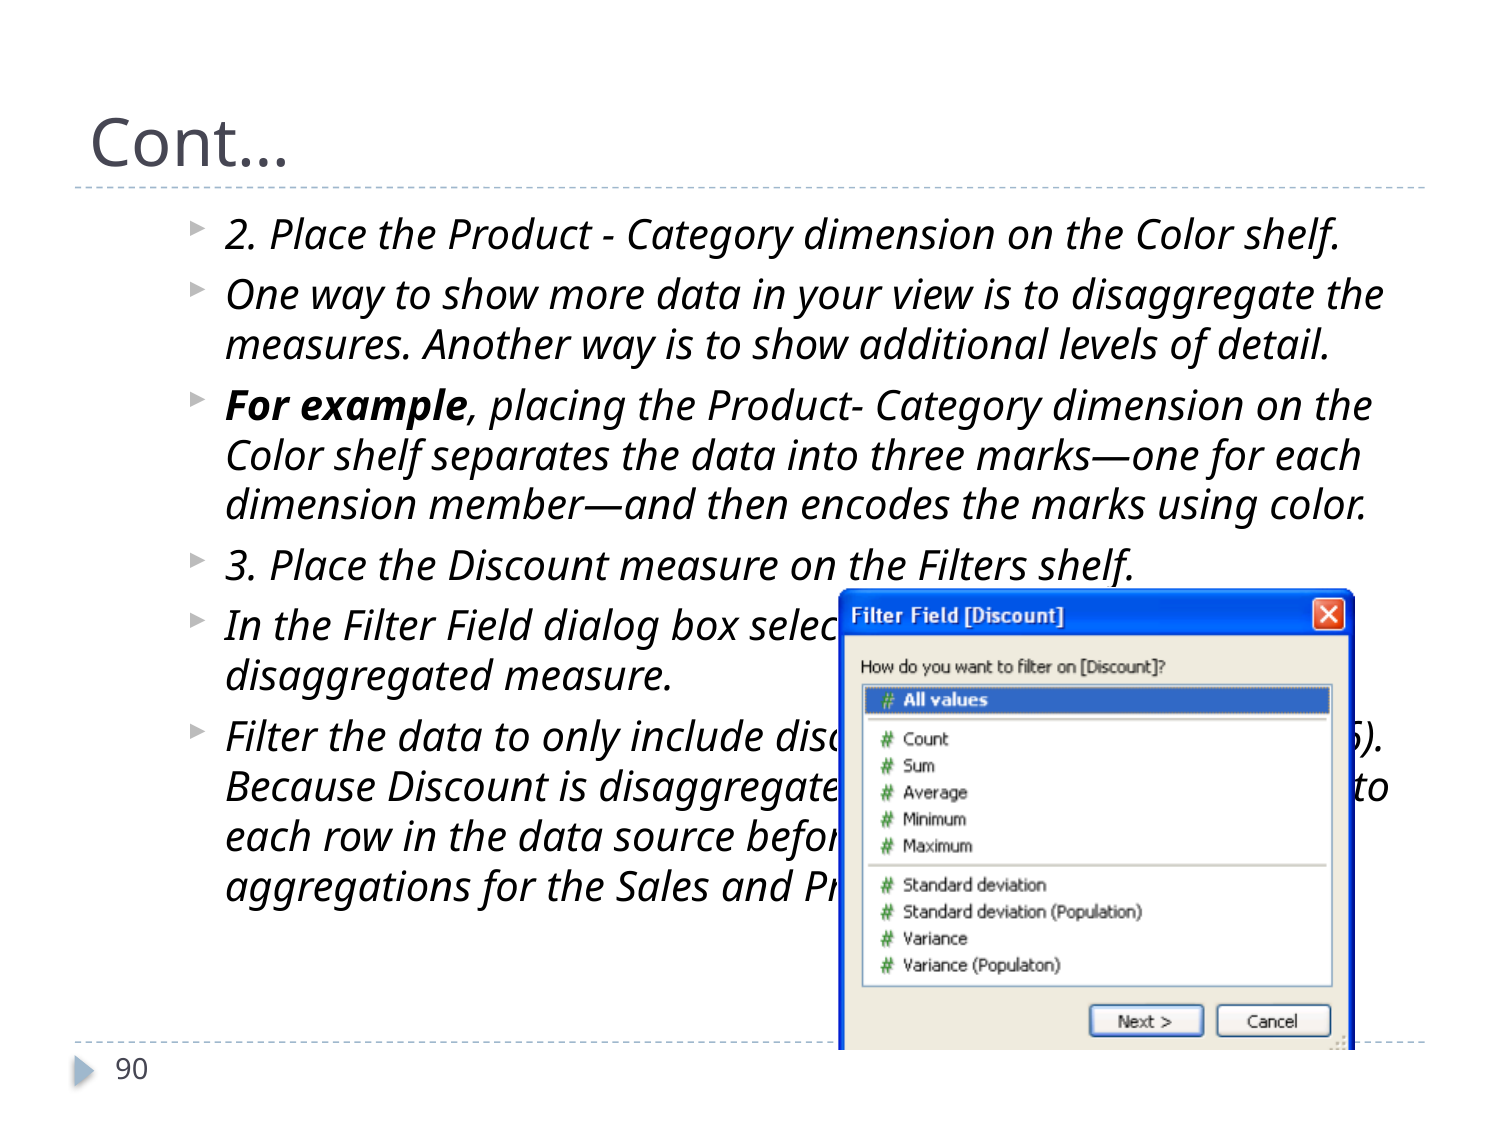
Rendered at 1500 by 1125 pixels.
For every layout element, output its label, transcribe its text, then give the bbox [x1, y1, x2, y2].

picture [837, 587, 1355, 1051]
title Cont… [75, 24, 1425, 188]
slide_number 90 [100, 1042, 426, 1103]
list 2. Place the Product - Category dimension on the Color shelf. One way to show more data in your view is to disaggregate the measures. Another way is to show additional levels of detail. For example, placing the Product- Category dimension on the Color shelf separates the data into three marks—one for each dimension member—and then encodes the marks using color. 3. Place the Discount measure on the Filters shelf. In the Filter Field dialog box select All Values to filter on the disaggregated measure. Filter the data to only include discounts greater than 6% (0.06). Because Discount is disaggregated, Tableau applies the filter to each row in the data source before performing the aggregations for the Sales and Profit measures. [75, 200, 1425, 1010]
